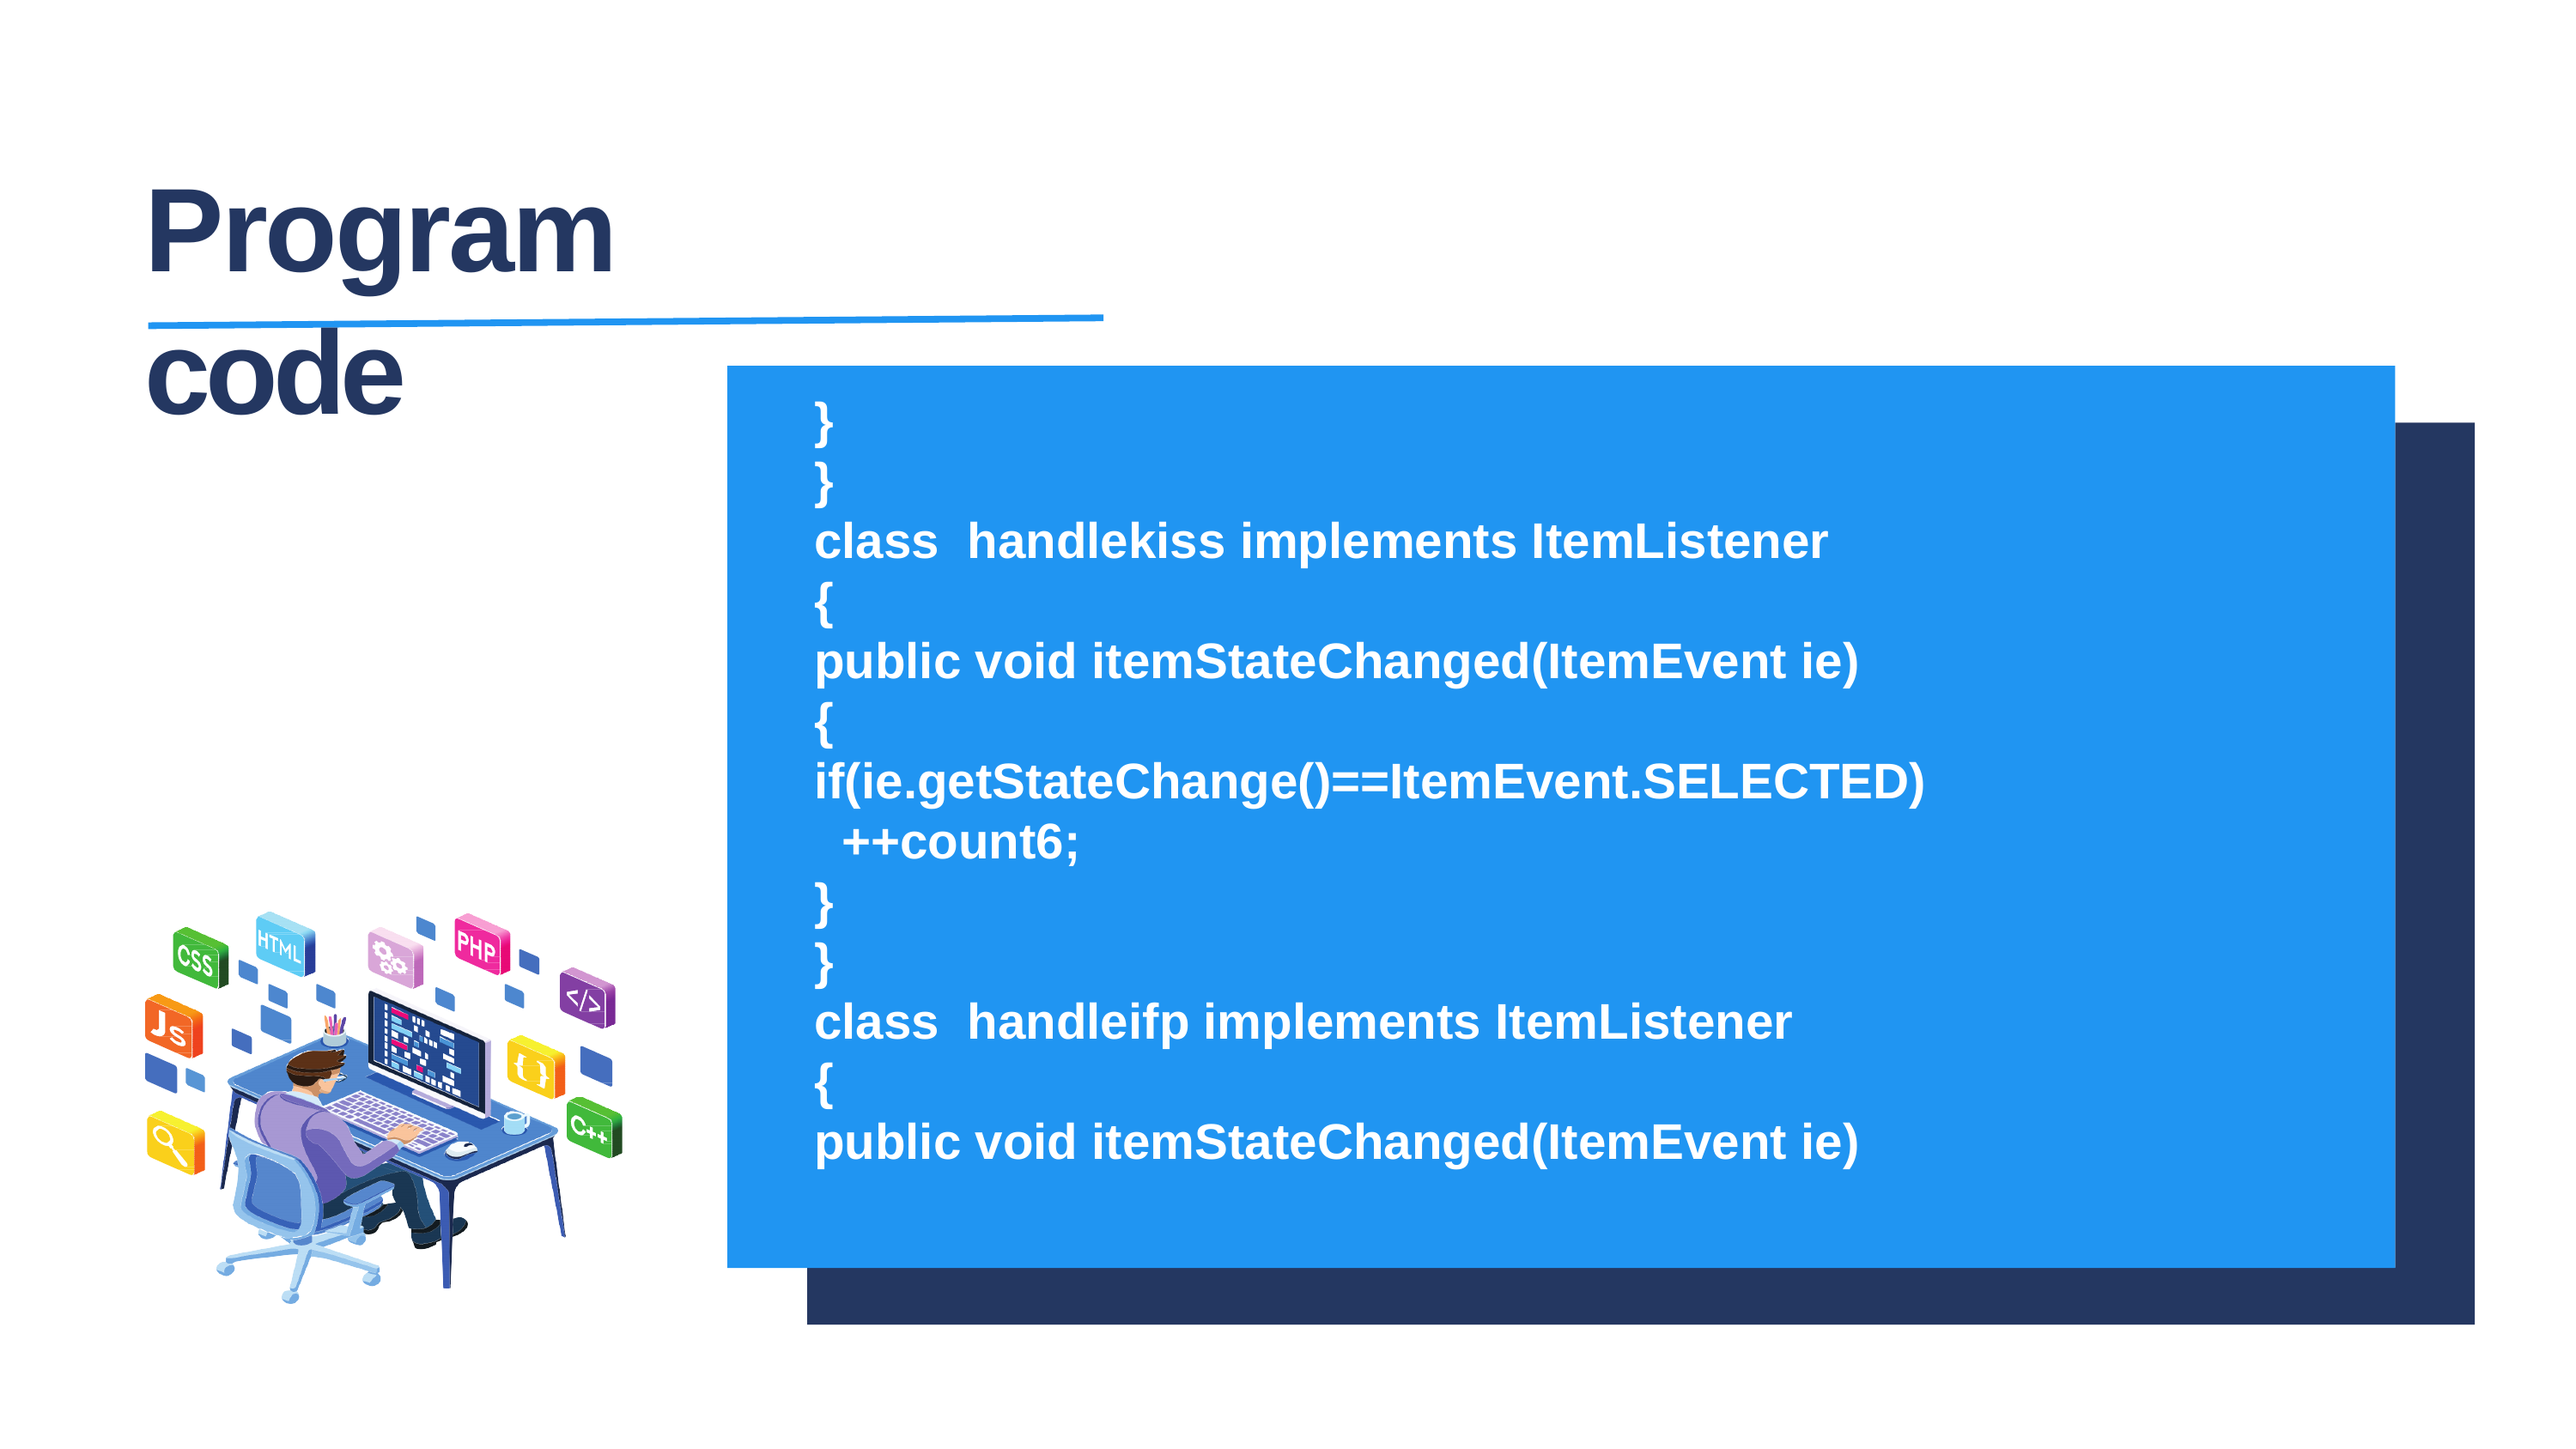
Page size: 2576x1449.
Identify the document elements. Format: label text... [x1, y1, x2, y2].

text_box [726, 365, 2476, 1325]
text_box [144, 911, 623, 1304]
title Program code [143, 150, 905, 438]
